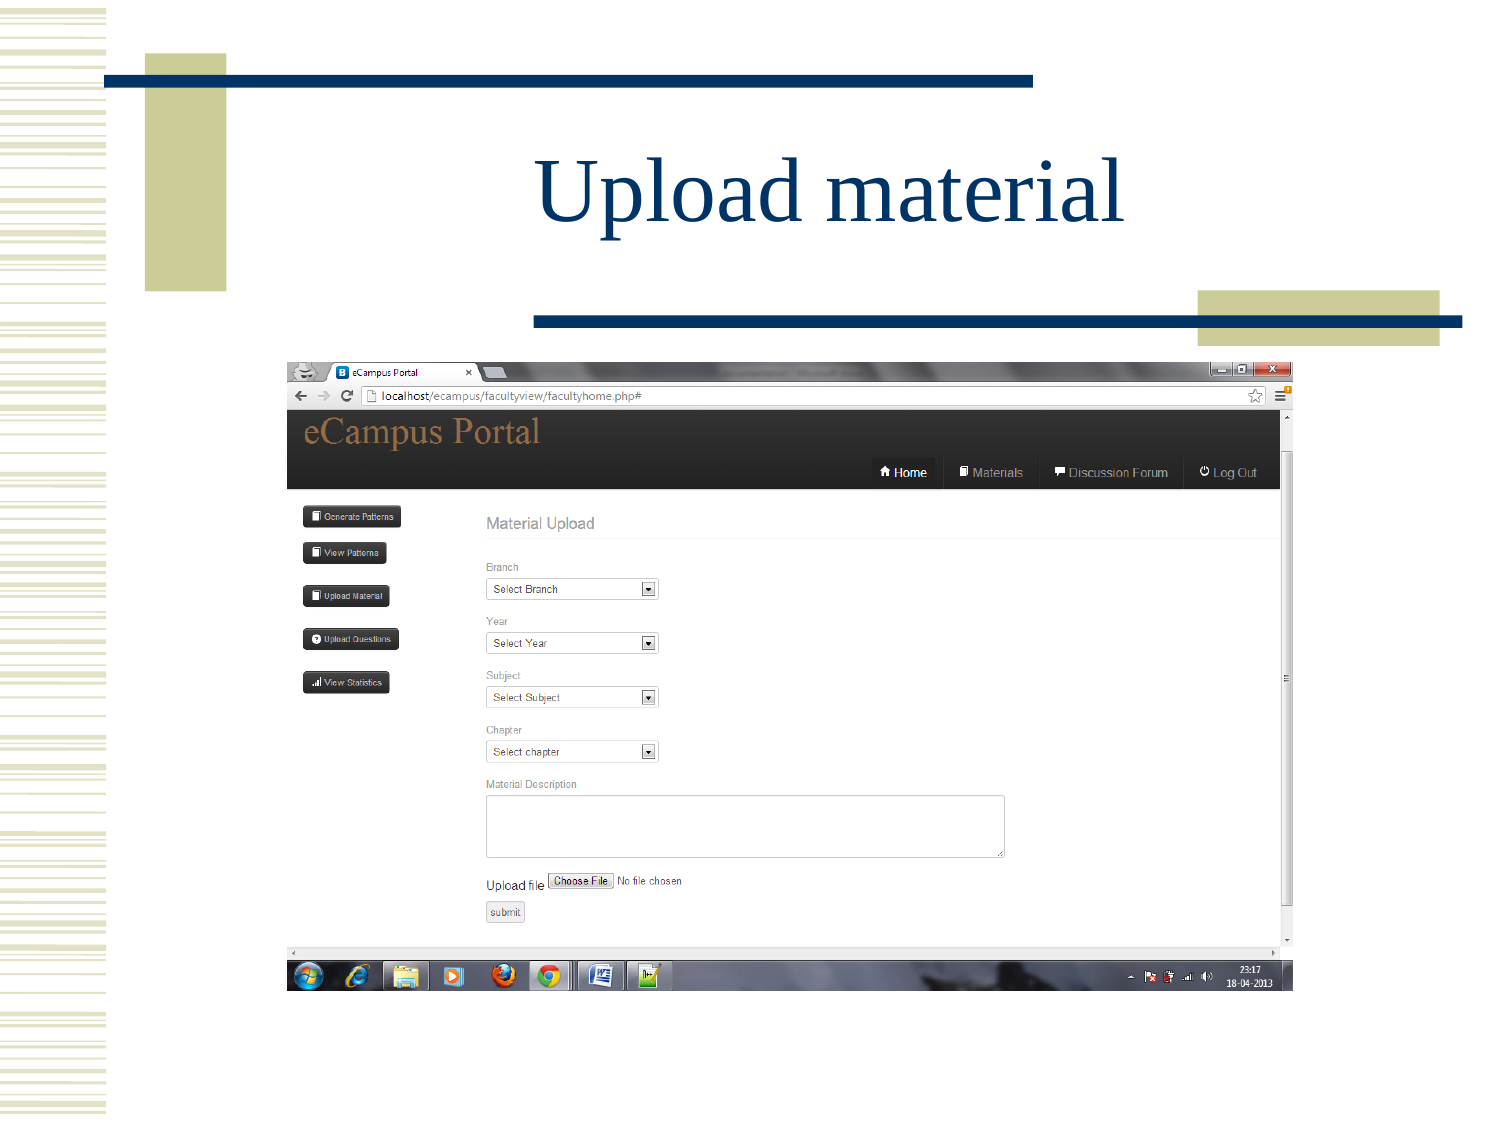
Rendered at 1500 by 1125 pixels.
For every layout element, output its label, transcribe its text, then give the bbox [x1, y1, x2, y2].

title Upload material [224, 99, 1436, 288]
picture [287, 362, 1293, 991]
